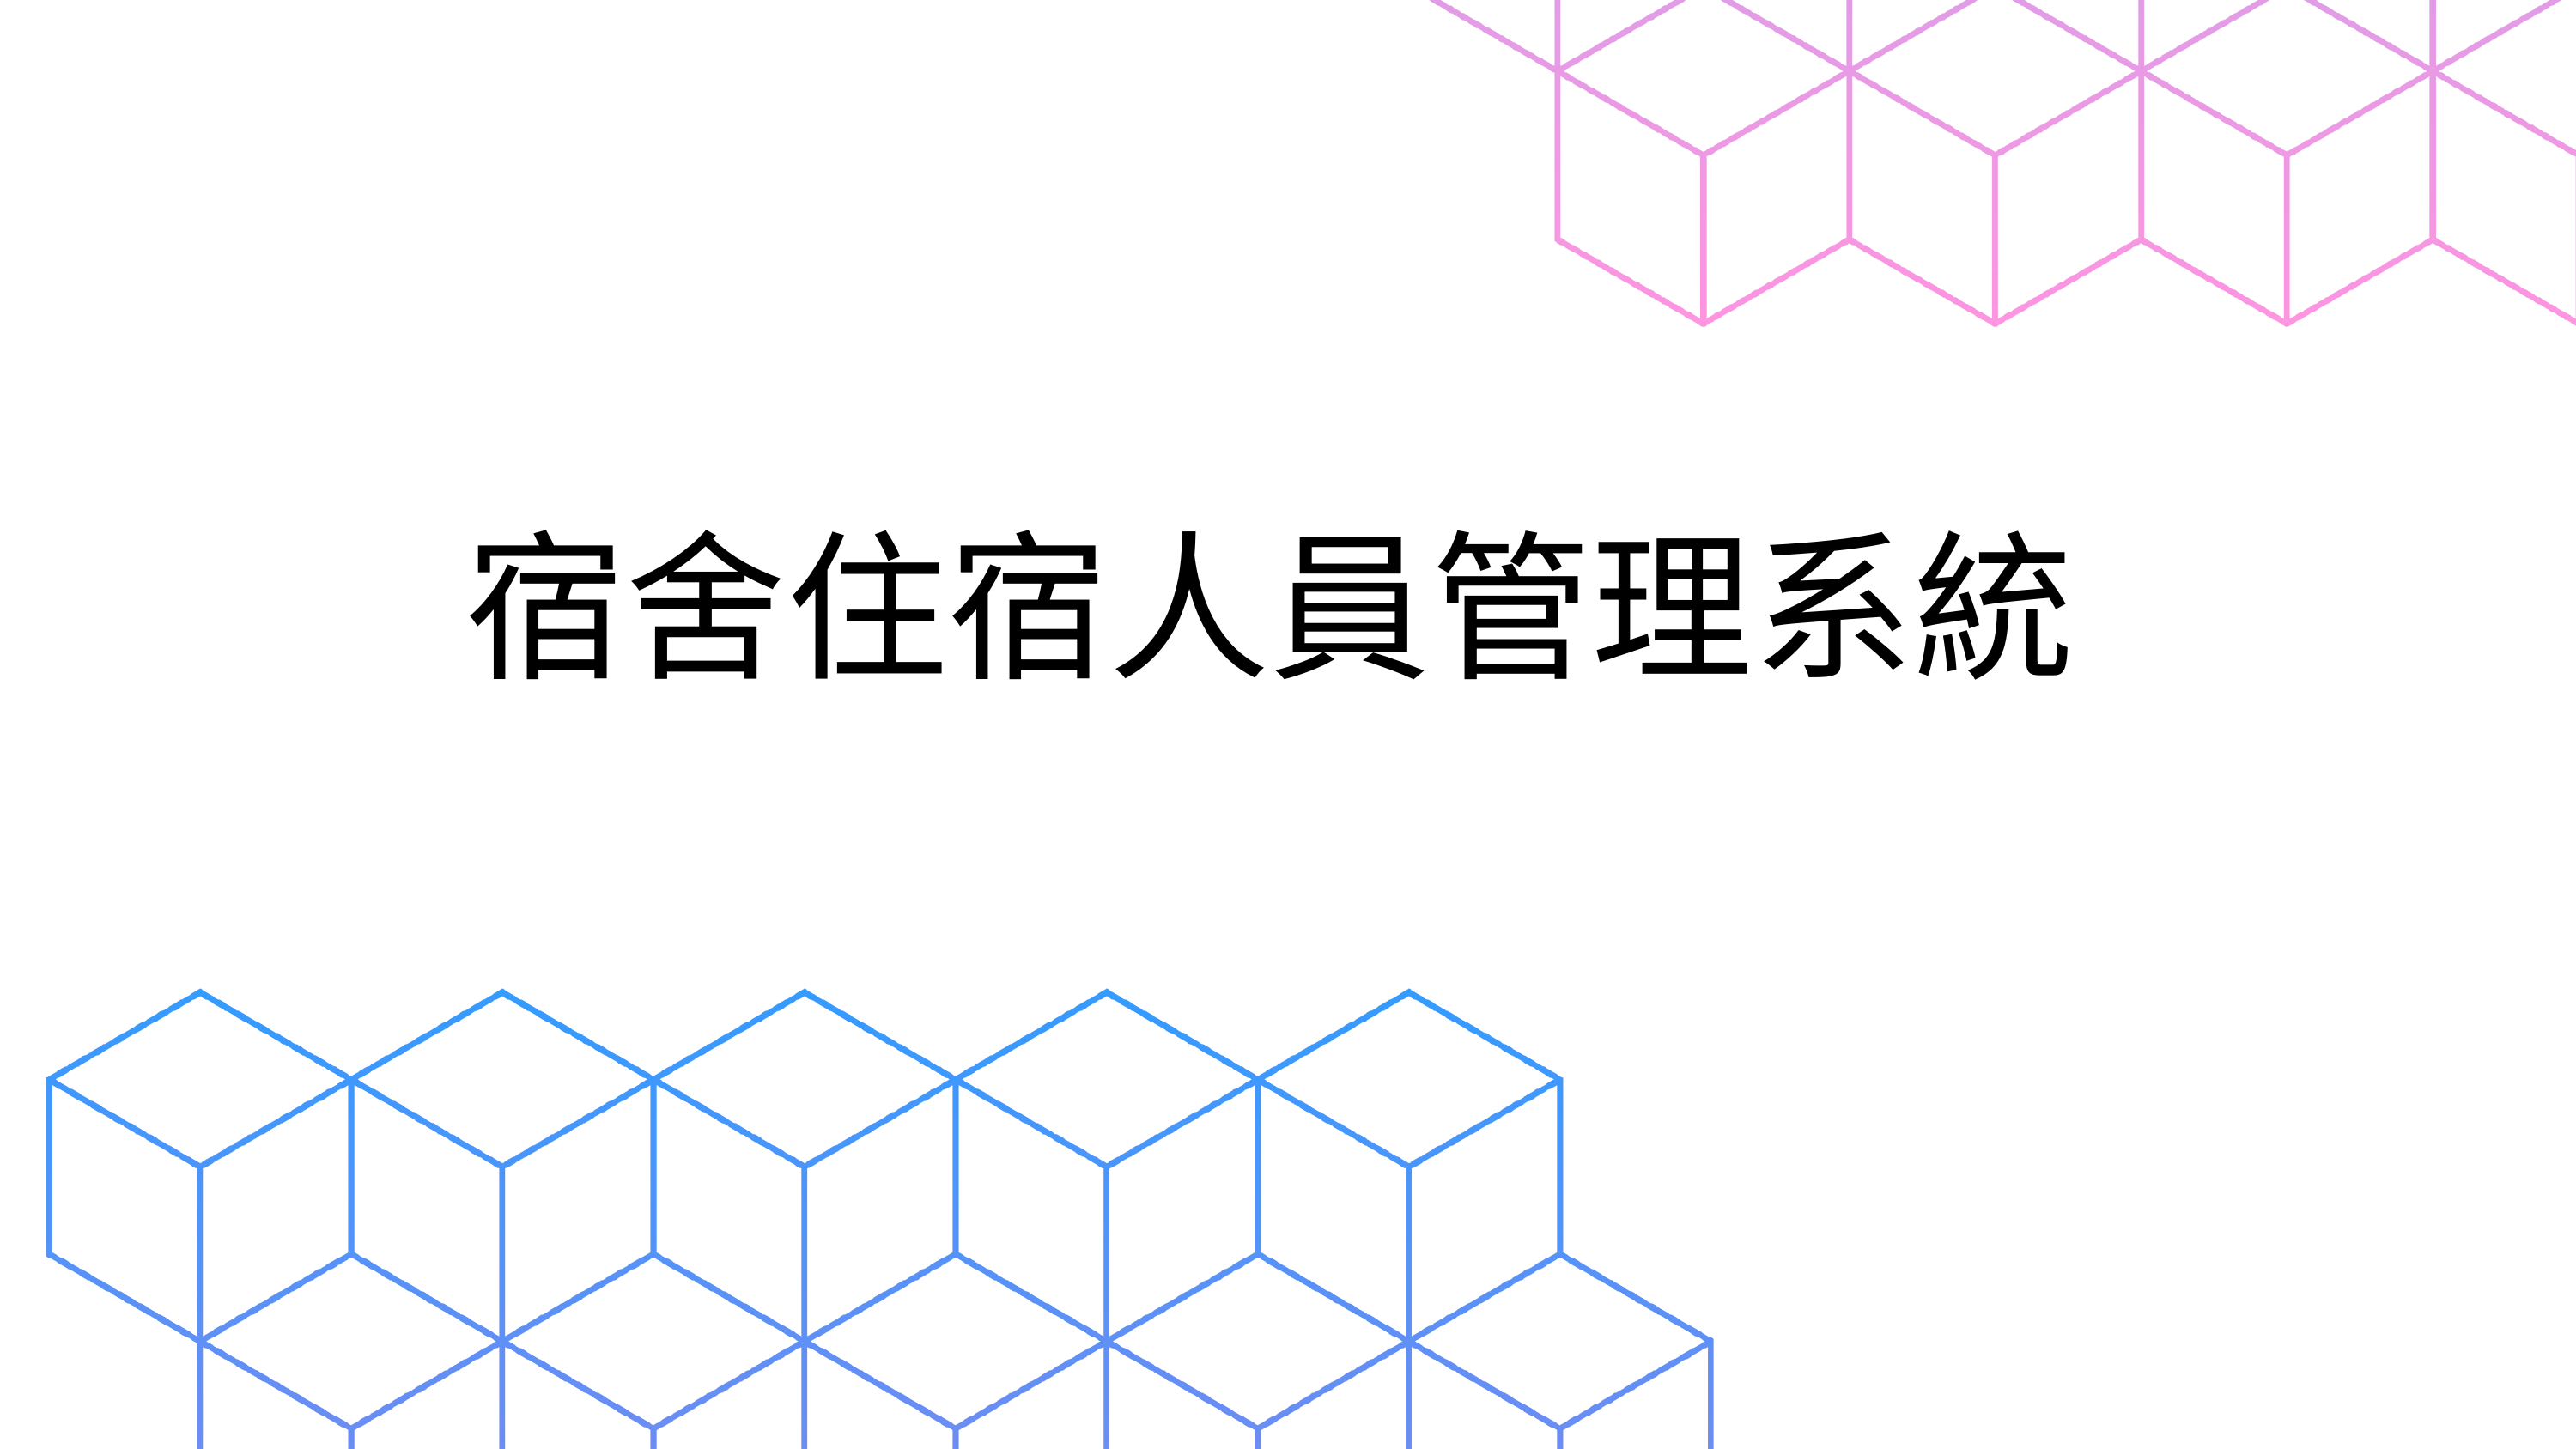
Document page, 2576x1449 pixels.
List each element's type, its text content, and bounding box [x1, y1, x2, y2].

text_box [1408, 0, 2576, 327]
text_box 宿舍住宿人員管理系統 [380, 506, 2196, 700]
text_box [46, 988, 1714, 1449]
